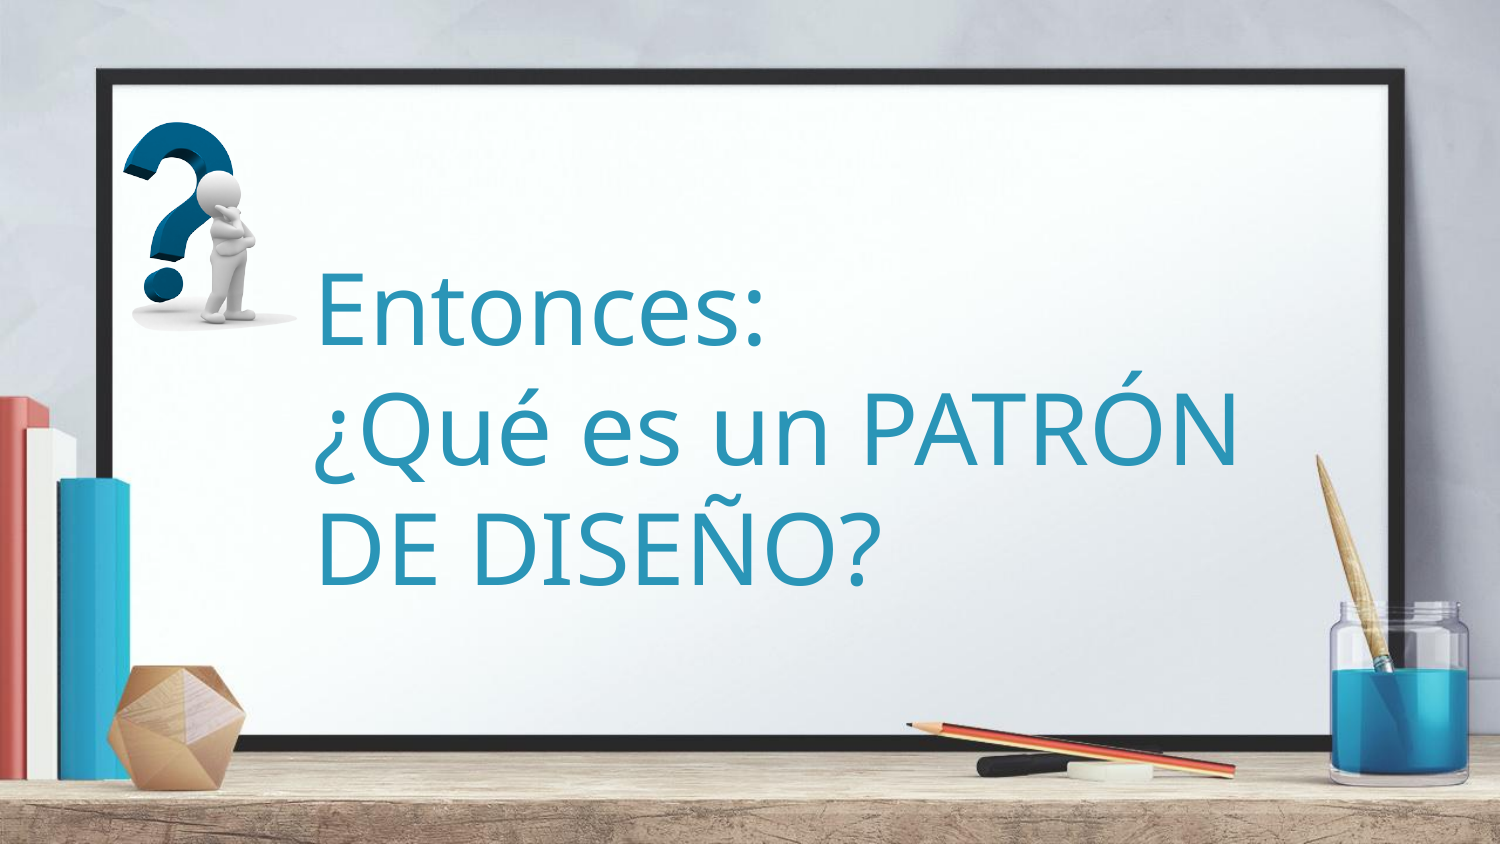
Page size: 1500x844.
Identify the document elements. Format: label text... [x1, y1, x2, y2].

picture [0, 0, 1500, 844]
title Entonces: ¿Qué es un PATRÓN DE DISEÑO? [298, 196, 1268, 621]
